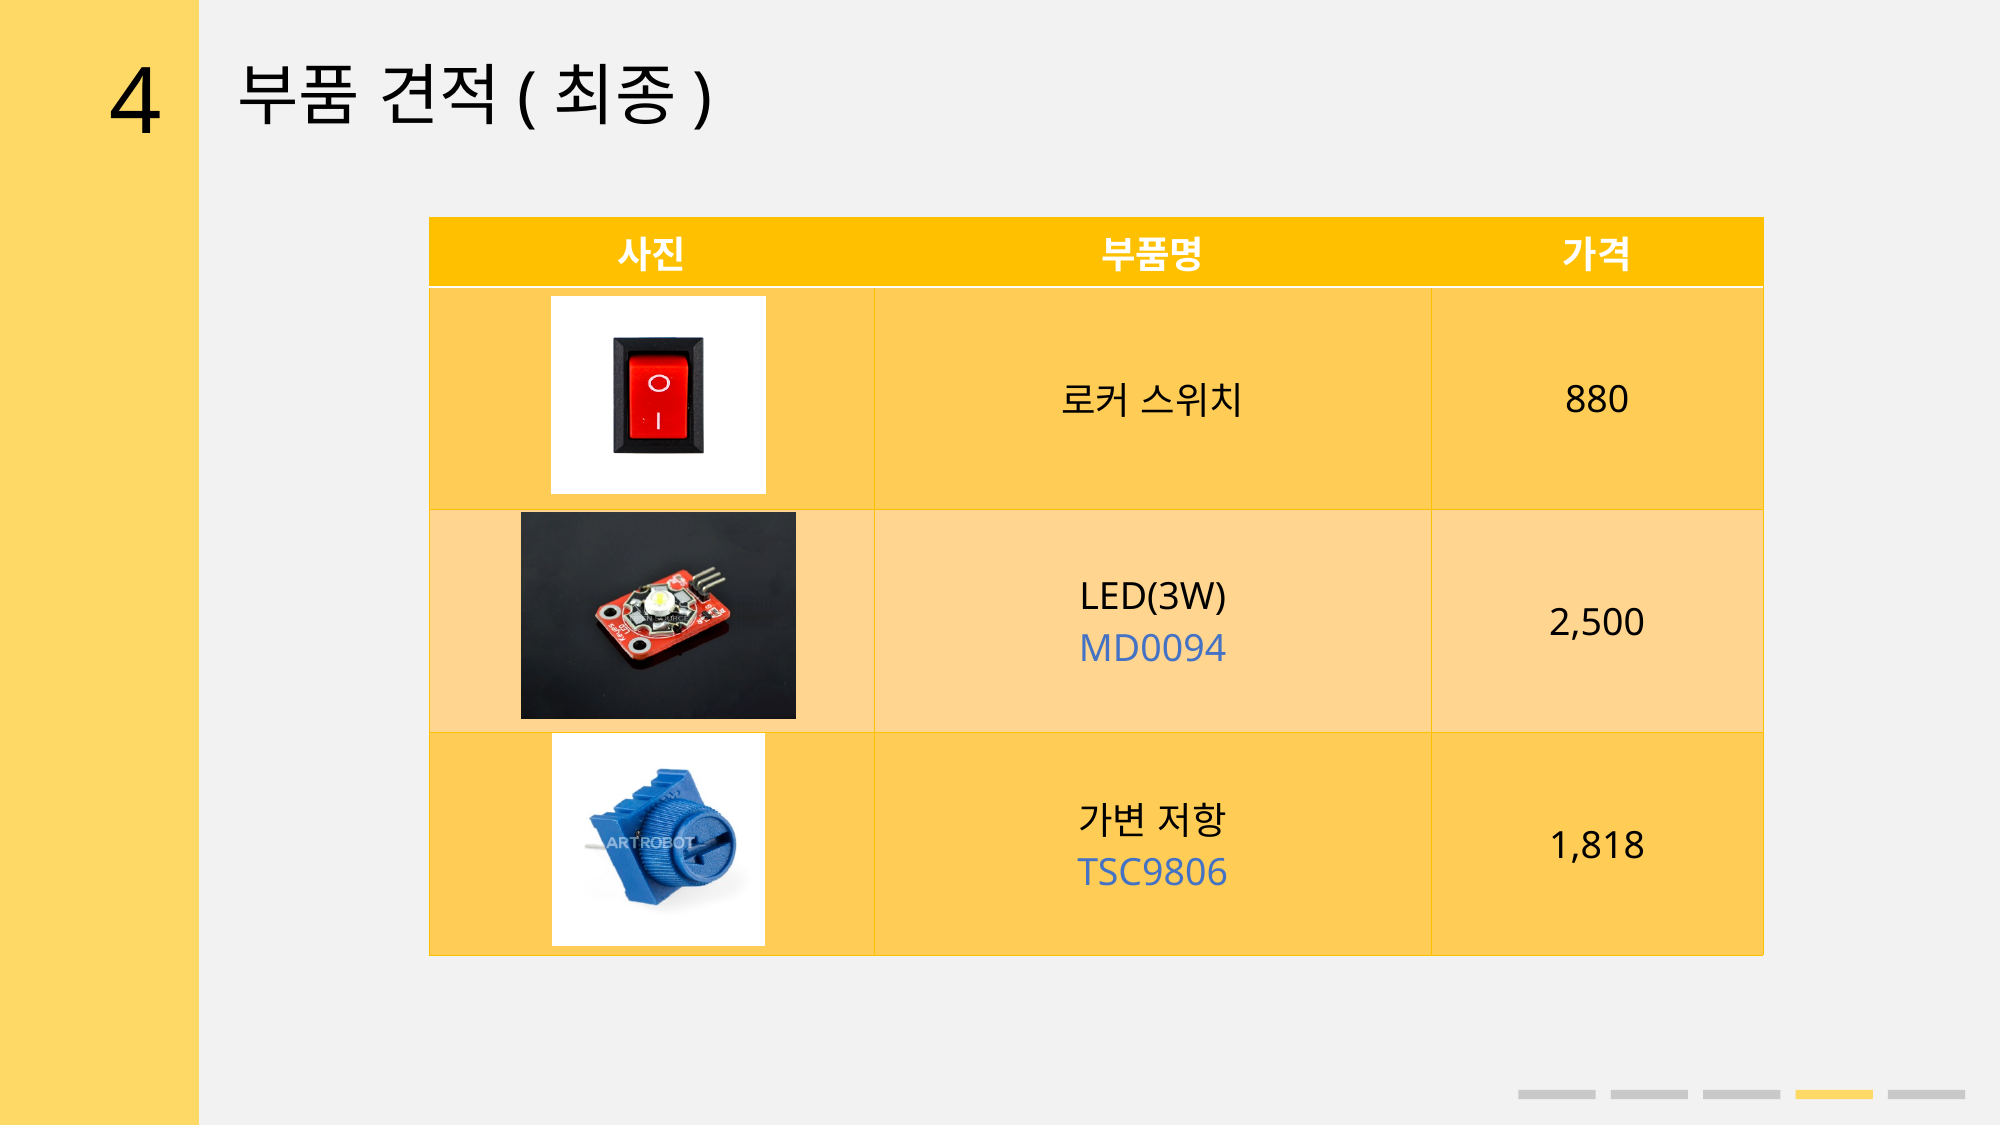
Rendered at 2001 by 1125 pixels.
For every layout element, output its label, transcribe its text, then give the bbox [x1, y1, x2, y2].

table_cell [430, 288, 874, 509]
picture [551, 296, 766, 494]
table_cell [430, 510, 874, 732]
table_cell 880 [1432, 288, 1763, 509]
text_box [1610, 1089, 1689, 1100]
table_header 사진 [430, 218, 874, 286]
picture [552, 733, 765, 946]
table_header 가격 [1432, 218, 1763, 286]
table_cell 2,500 [1432, 510, 1763, 732]
text_box 4 [94, 34, 177, 160]
picture [521, 512, 796, 719]
text_box [1702, 1089, 1781, 1100]
text_box [1887, 1089, 1966, 1100]
table_cell 로커 스위치 [875, 288, 1431, 509]
text_box [0, 0, 200, 1125]
table_cell 가변 저항 TSC9806 [875, 733, 1431, 955]
table_header 부품명 [875, 218, 1431, 286]
text_box 부품 견적(최종) [222, 45, 728, 140]
text_box [1795, 1089, 1874, 1100]
table_cell 1,818 [1432, 733, 1763, 955]
table_cell [430, 733, 874, 955]
text_box [1517, 1089, 1597, 1100]
table_cell LED(3W) MD0094 [875, 510, 1431, 732]
